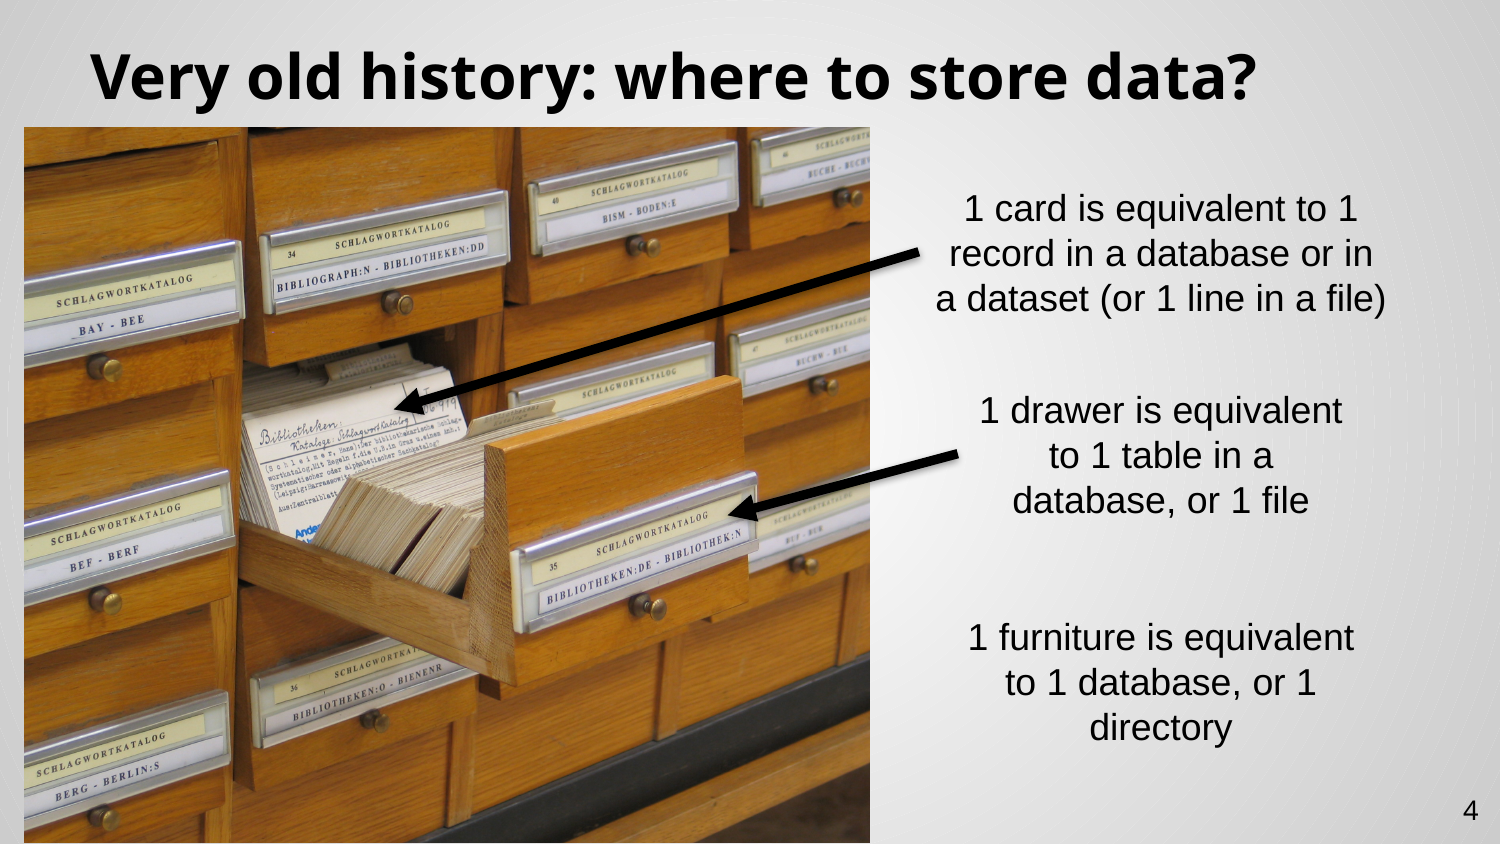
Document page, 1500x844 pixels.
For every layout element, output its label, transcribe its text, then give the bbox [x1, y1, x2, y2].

title Very old history: where to store data? [75, 33, 1425, 128]
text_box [727, 454, 958, 516]
text_box 1 furniture is equivalent to 1 database, or 1 directory [951, 605, 1372, 756]
text_box 1 card is equivalent to 1 record in a database or in a dataset (or 1 line in a file) [918, 176, 1404, 327]
text_box 1 drawer is equivalent to 1 table in a database, or 1 file [957, 378, 1365, 529]
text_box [393, 252, 919, 410]
picture [24, 127, 871, 843]
slide_number 4 [1403, 779, 1494, 844]
